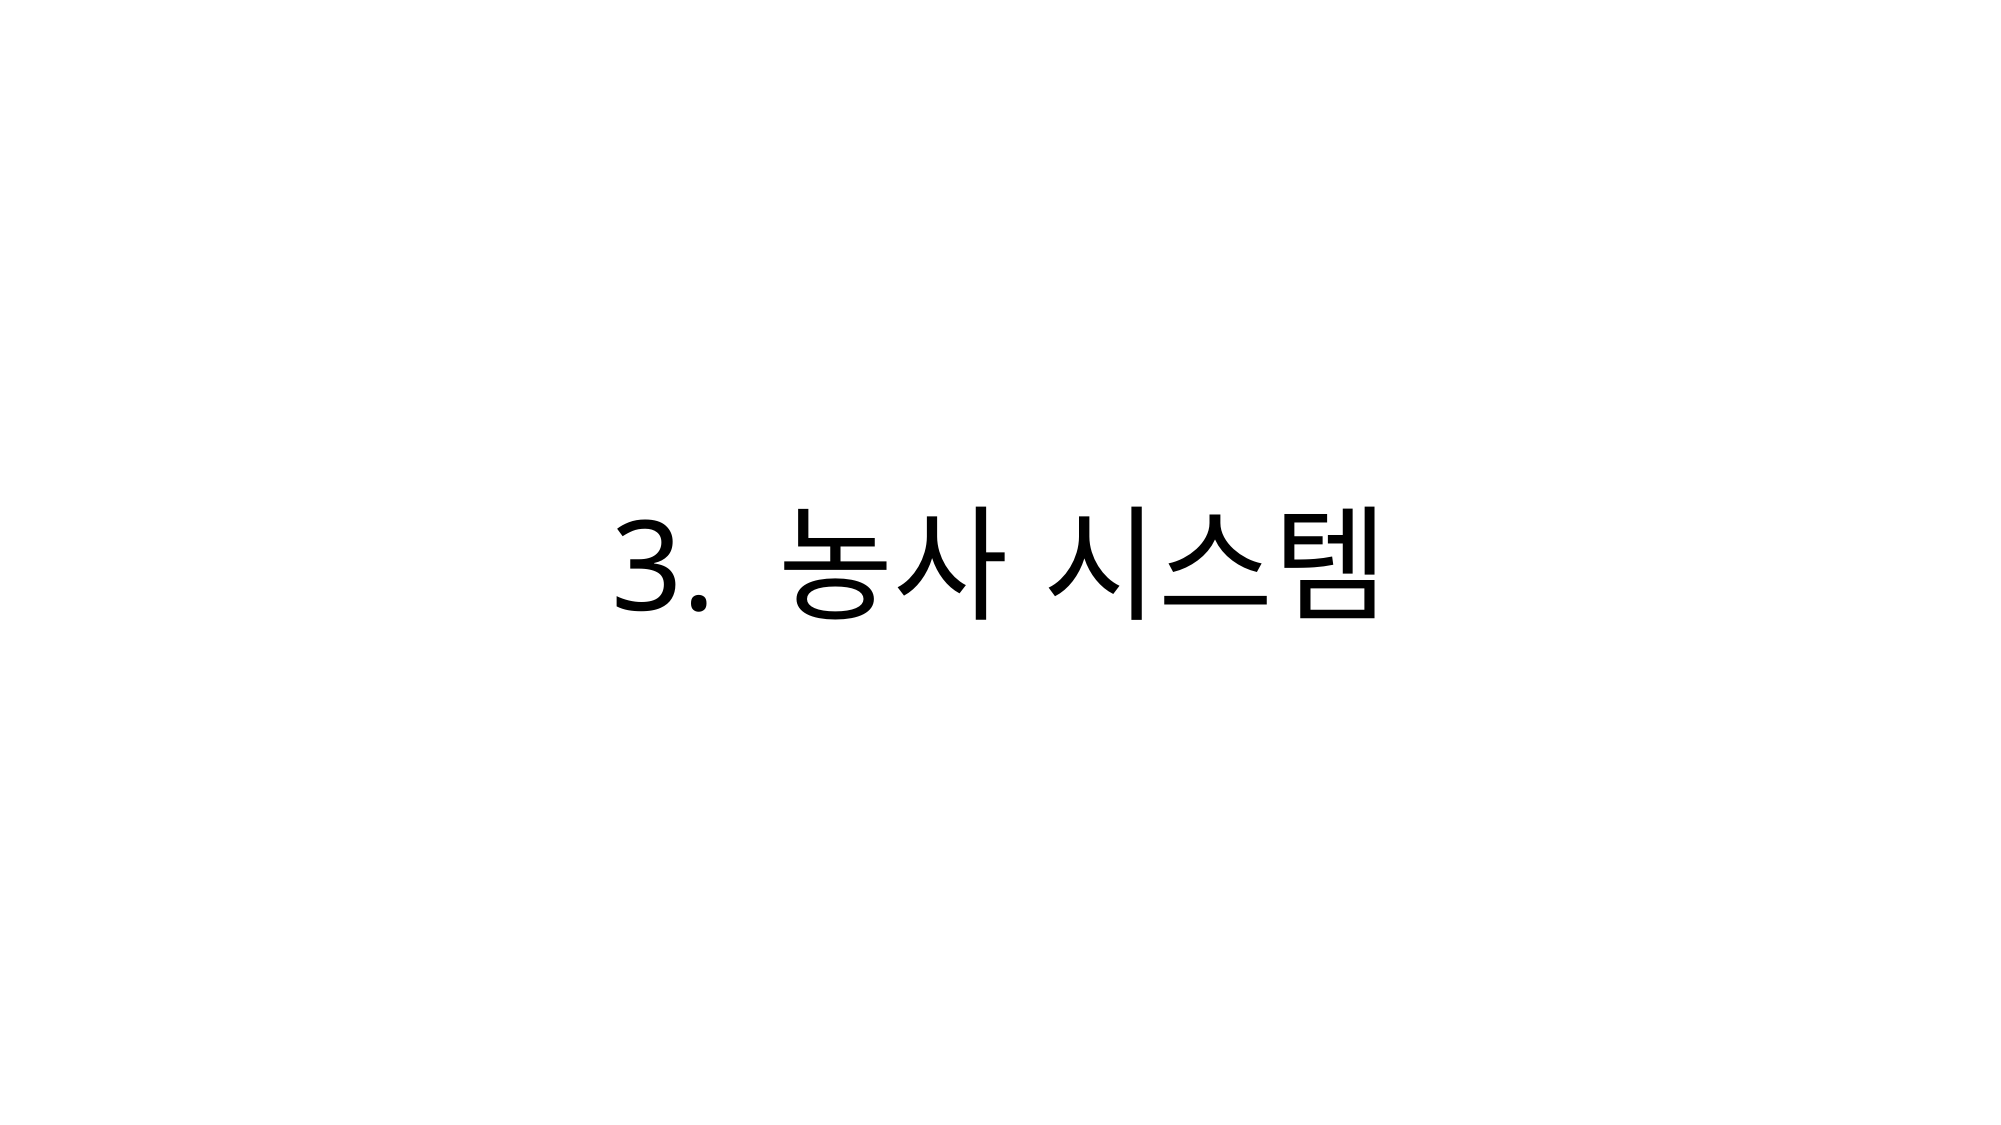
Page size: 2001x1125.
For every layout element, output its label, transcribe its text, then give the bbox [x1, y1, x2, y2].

title 3. 농사 시스템 [210, 199, 1790, 645]
